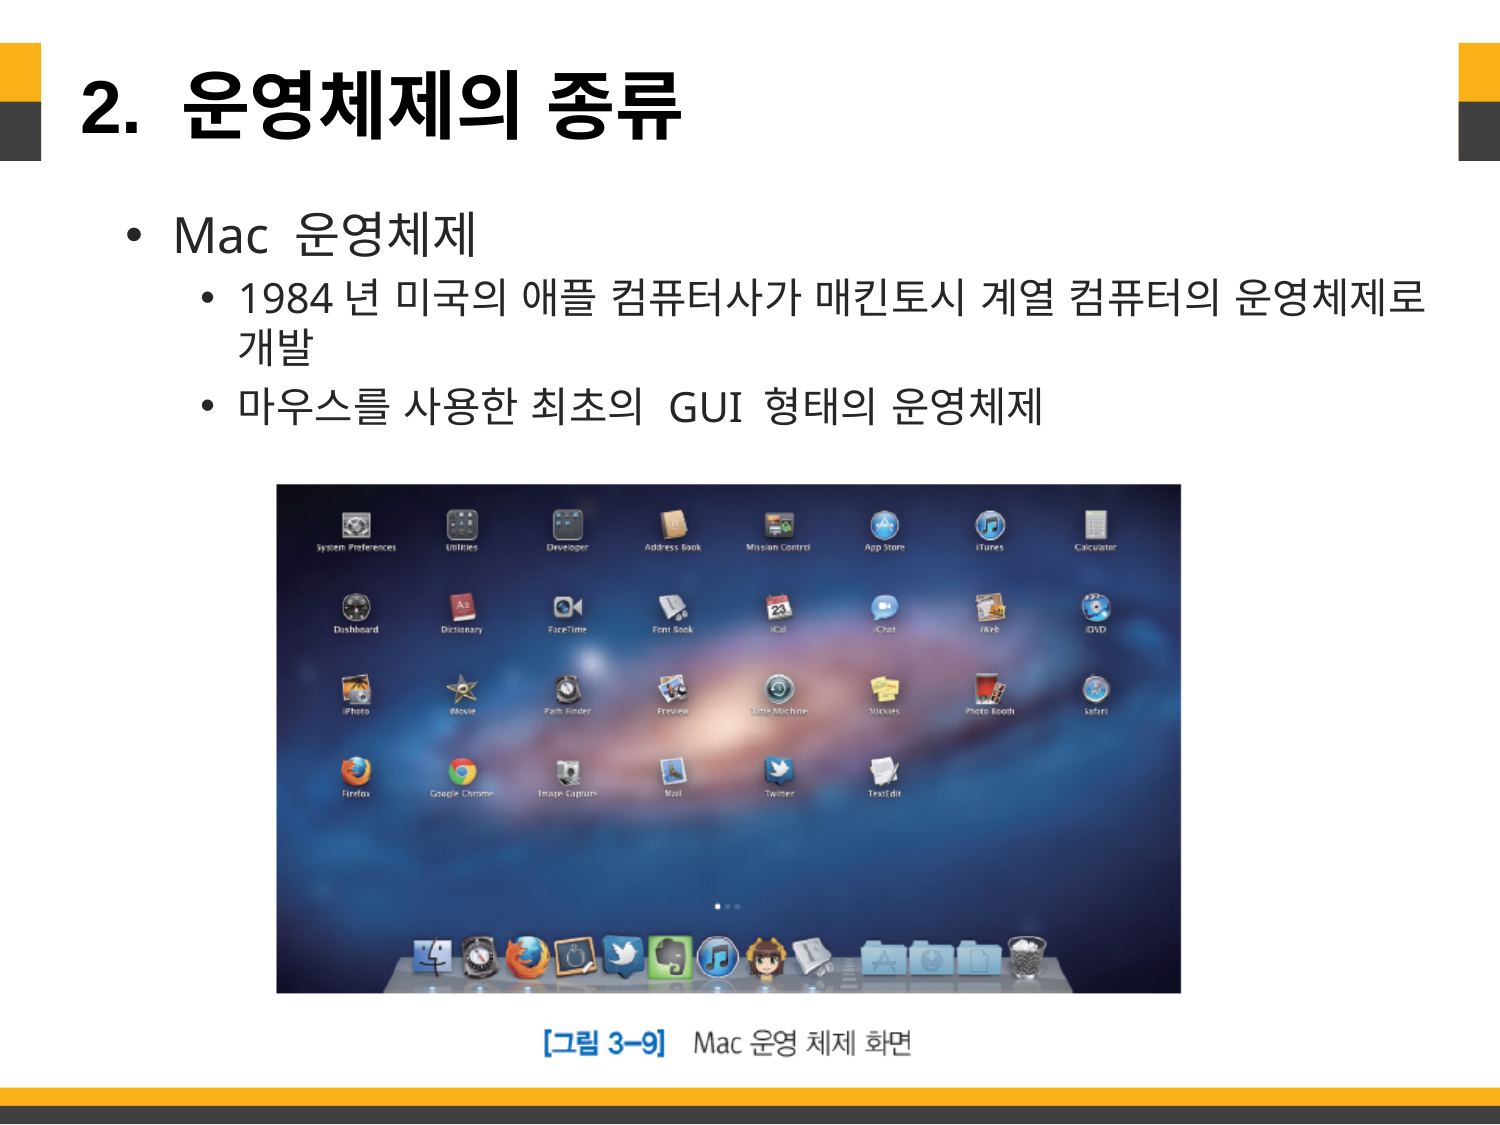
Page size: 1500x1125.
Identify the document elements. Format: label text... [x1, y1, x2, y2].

title 2. 운영체제의 종류 [64, 47, 1447, 161]
list Mac 운영체제 1984년 미국의 애플 컴퓨터사가 매킨토시 계열 컴퓨터의 운영체제로 개발 마우스를 사용한 최초의 GUI 형태의 운영체제 [35, 196, 1471, 1012]
picture [241, 455, 1211, 1063]
